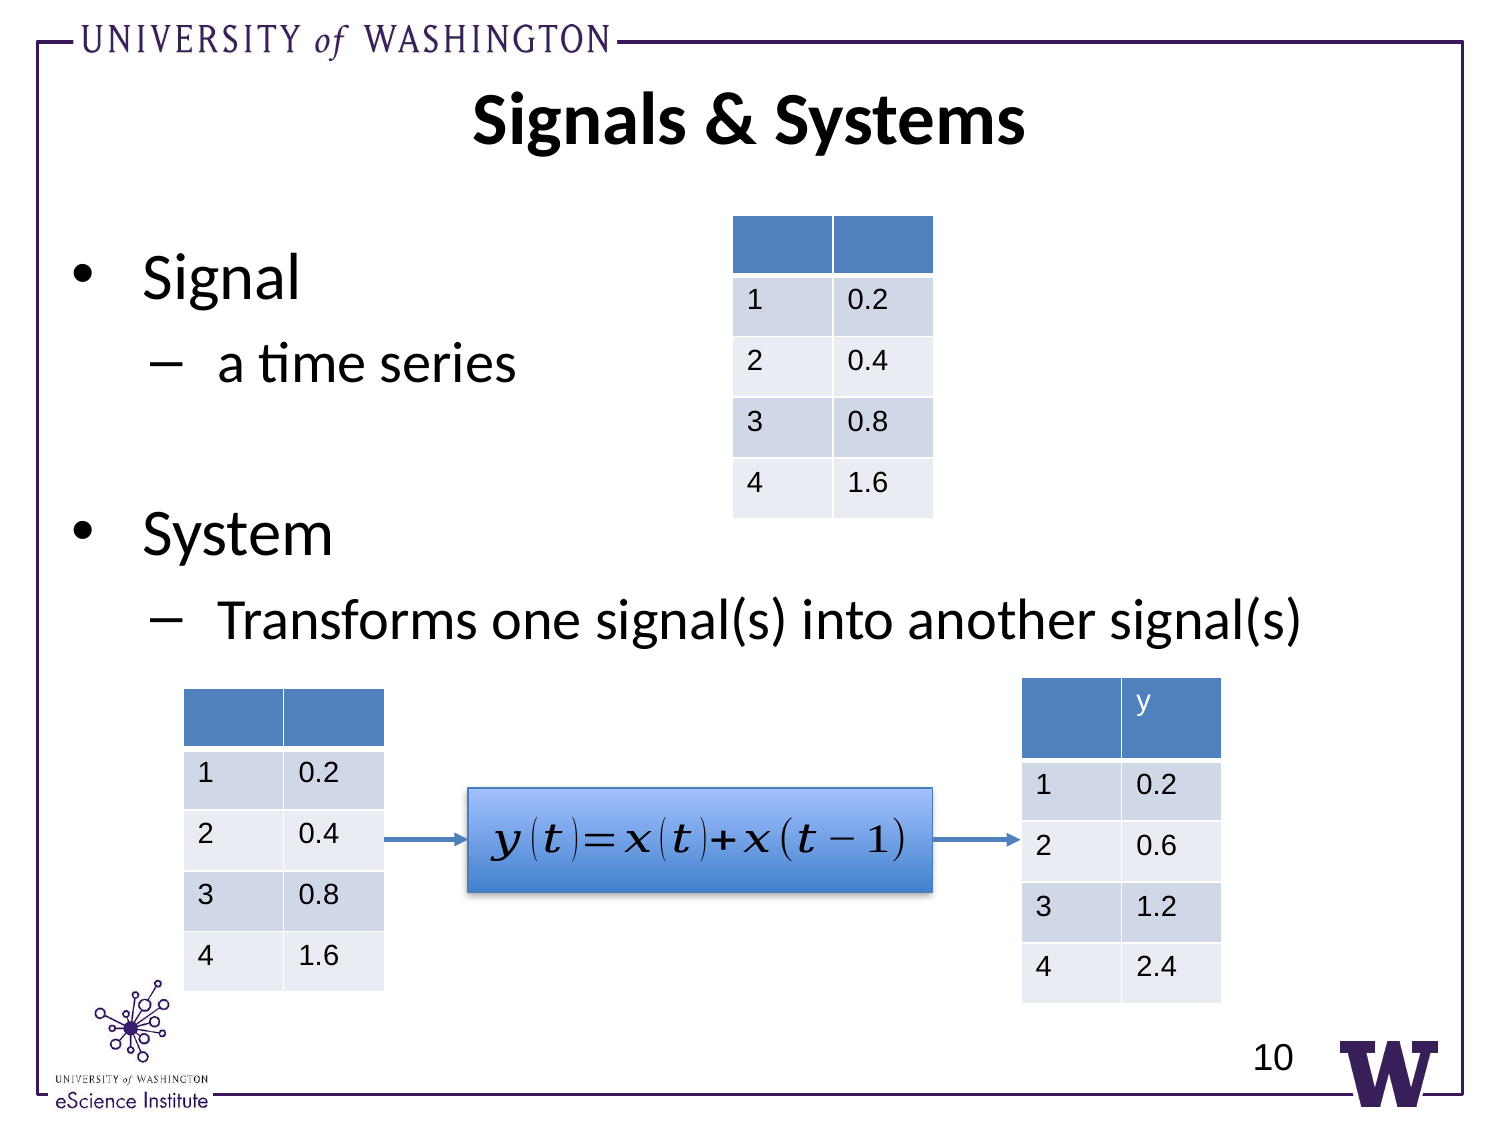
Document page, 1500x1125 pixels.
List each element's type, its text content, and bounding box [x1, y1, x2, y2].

title Signals & Systems [75, 62, 1425, 200]
picture [48, 978, 213, 1113]
picture [81, 24, 609, 61]
text_box [467, 787, 933, 893]
slide_number 10 [1237, 1025, 1325, 1085]
picture [1340, 1041, 1438, 1107]
list Signal a time series System Transforms one signal(s) into another signal(s) [52, 224, 1403, 530]
